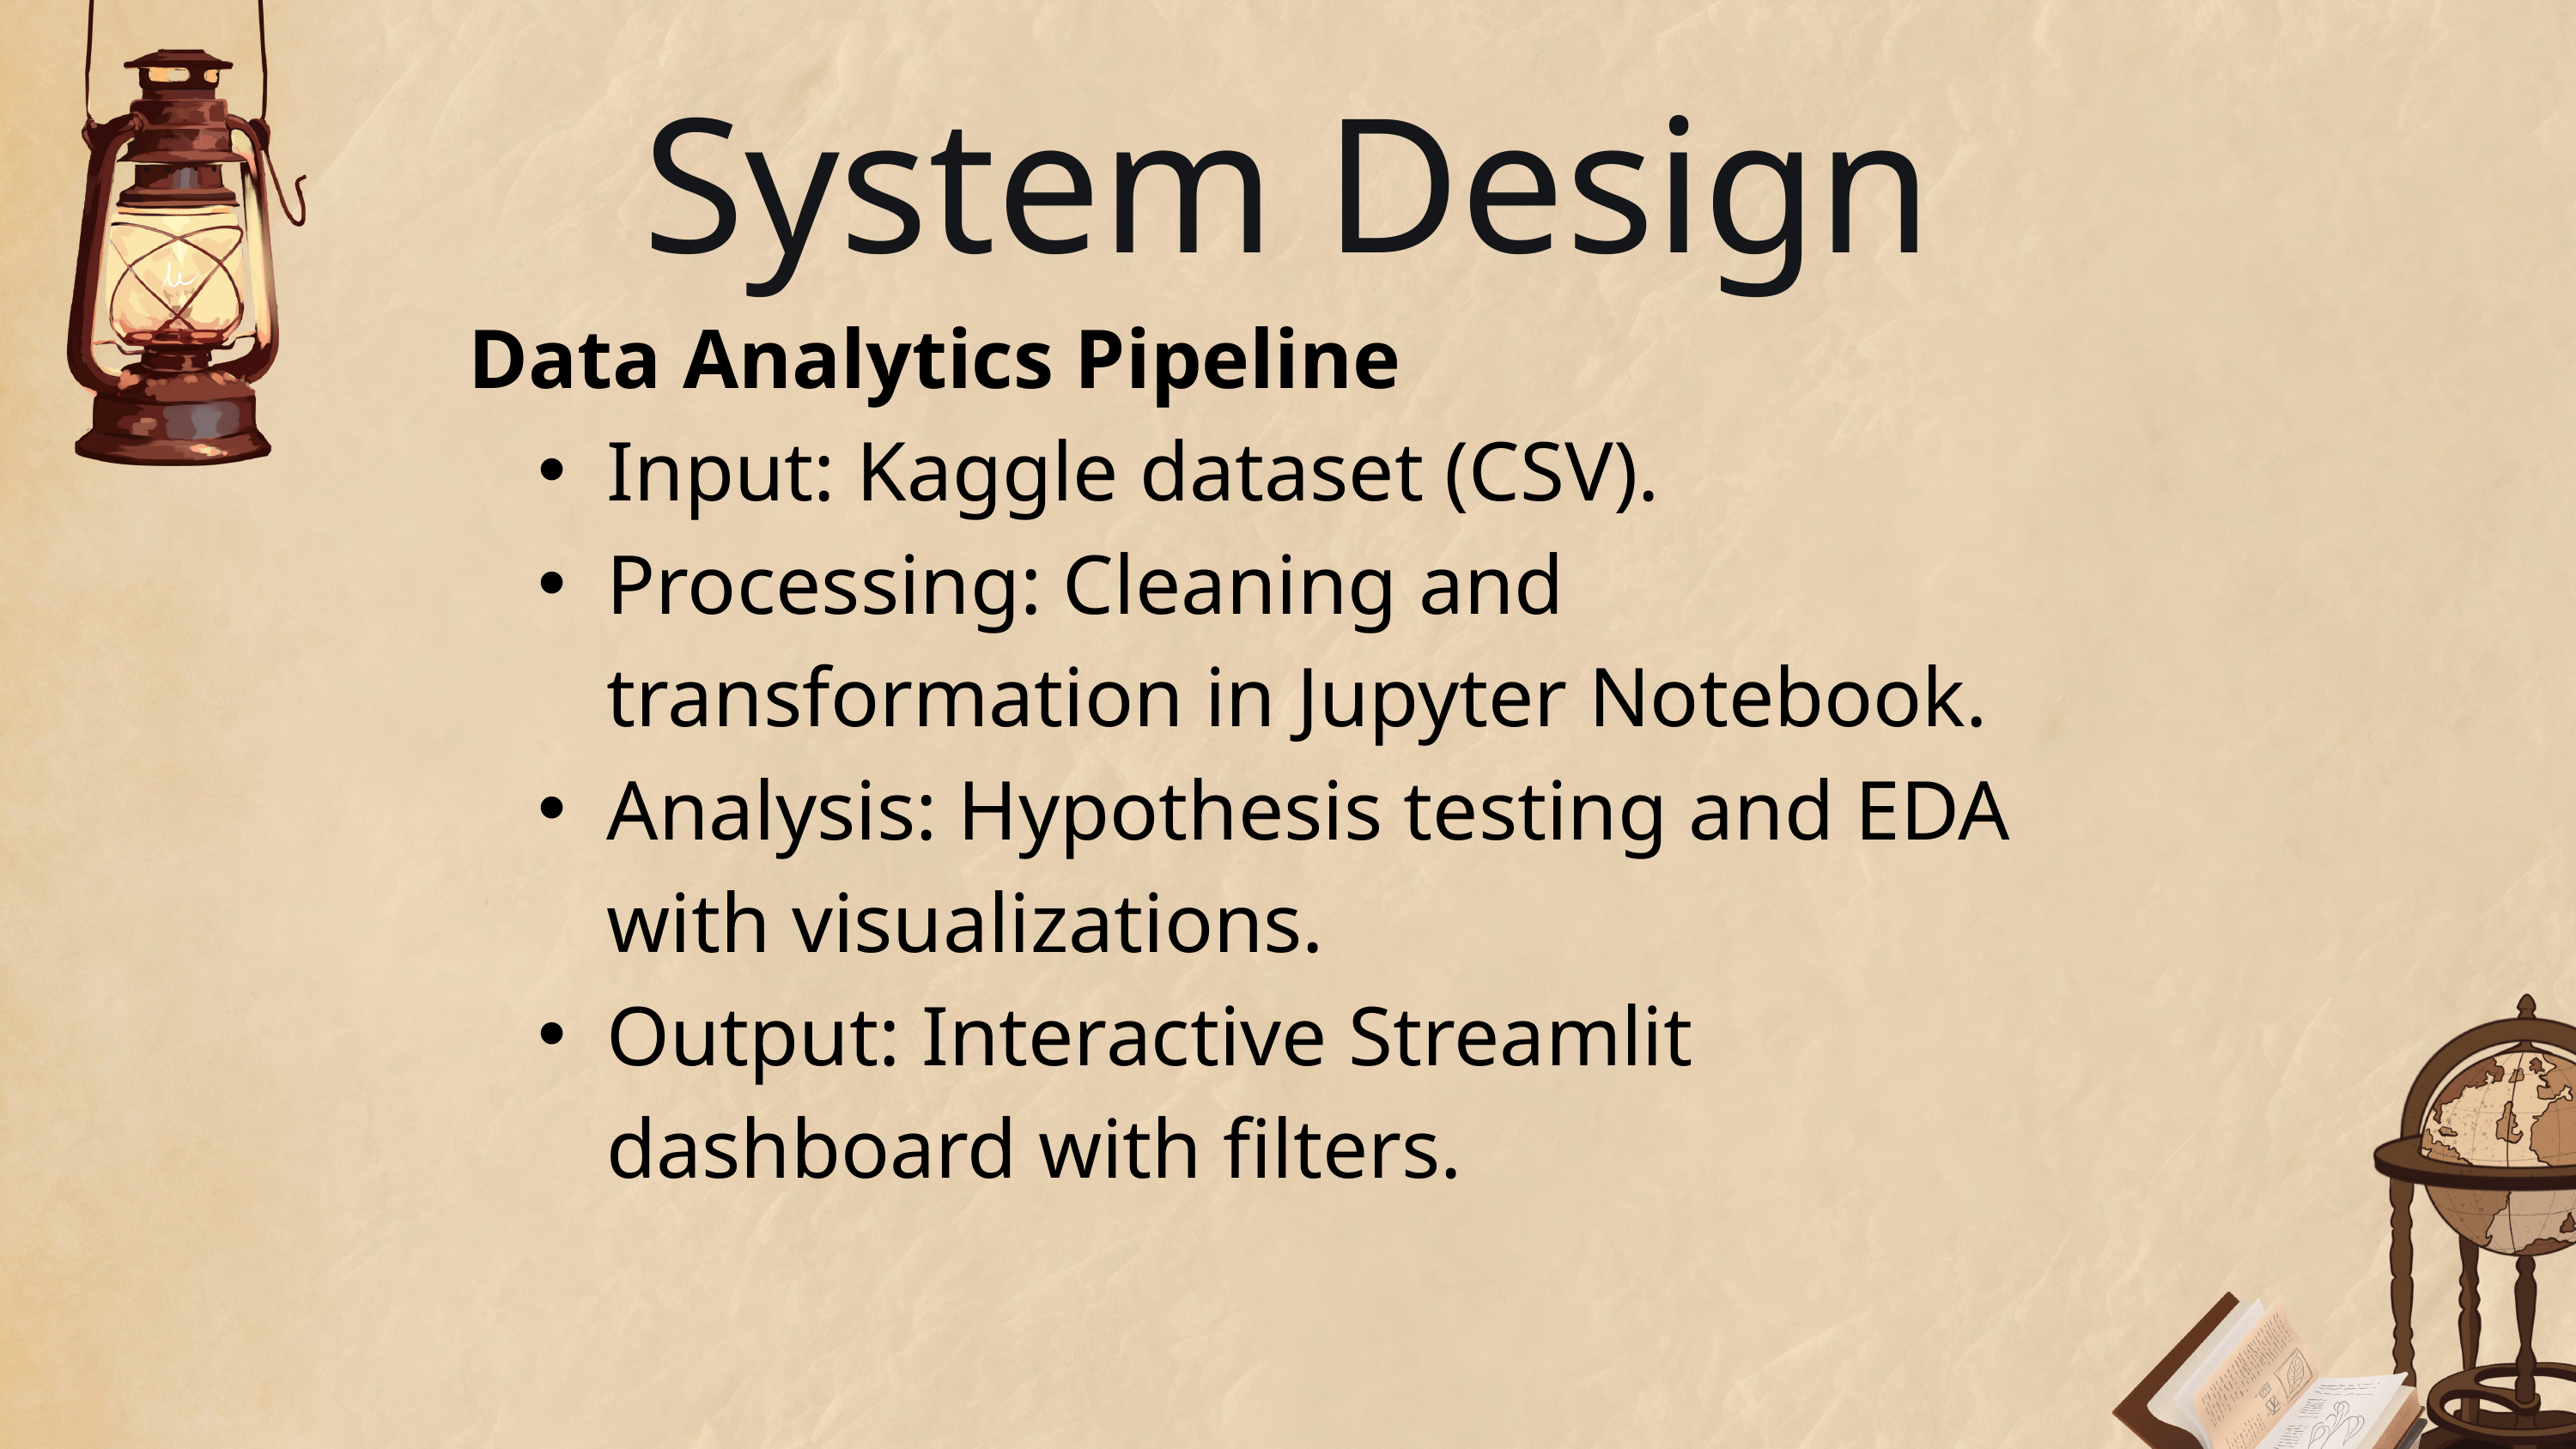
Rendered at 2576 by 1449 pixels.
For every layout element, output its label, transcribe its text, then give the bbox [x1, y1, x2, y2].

text_box [2111, 1291, 2428, 1449]
text_box [66, 0, 307, 466]
text_box System Design [368, 28, 2208, 290]
text_box [2371, 993, 2576, 1449]
text_box [0, 0, 2576, 1449]
text_box Data Analytics Pipeline Input: Kaggle dataset (CSV). Processing: Cleaning and transformation in Jupyter Notebook. Analysis: Hypothesis testing and EDA with visualizations. Output: Interactive Streamlit dashboard with filters. [468, 291, 2108, 1307]
